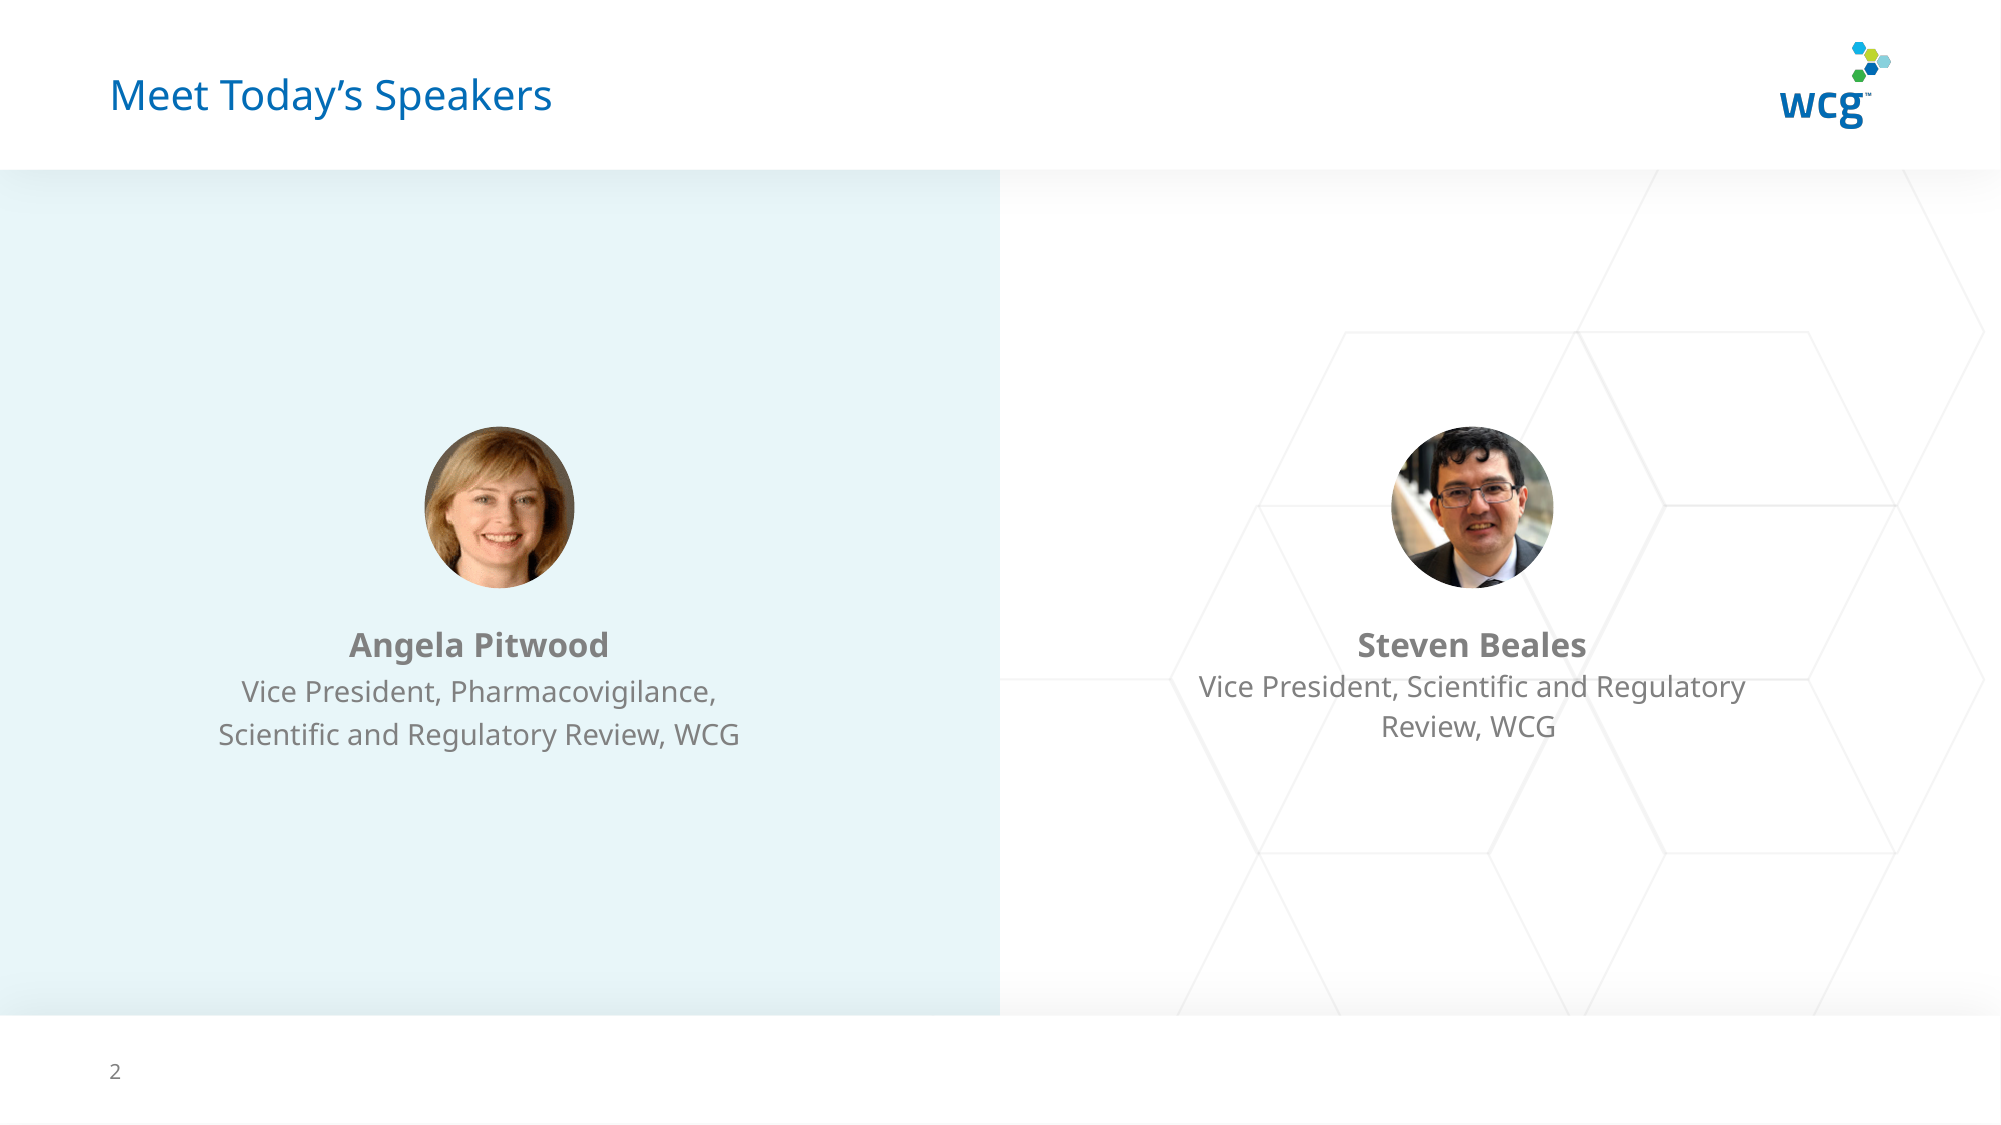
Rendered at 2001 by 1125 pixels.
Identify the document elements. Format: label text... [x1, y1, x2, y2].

picture [1391, 426, 1554, 589]
title Meet Today’s Speakers [109, 74, 1835, 170]
text_box Angela Pitwood Vice President, Pharmacovigilance, Scientific and Regulatory Review, WCG [180, 613, 779, 802]
slide_number 2 [109, 1058, 180, 1083]
text_box Steven Beales Vice President, Scientific and Regulatory Review, WCG [1166, 613, 1779, 765]
picture [424, 426, 575, 589]
picture [1780, 42, 1891, 129]
